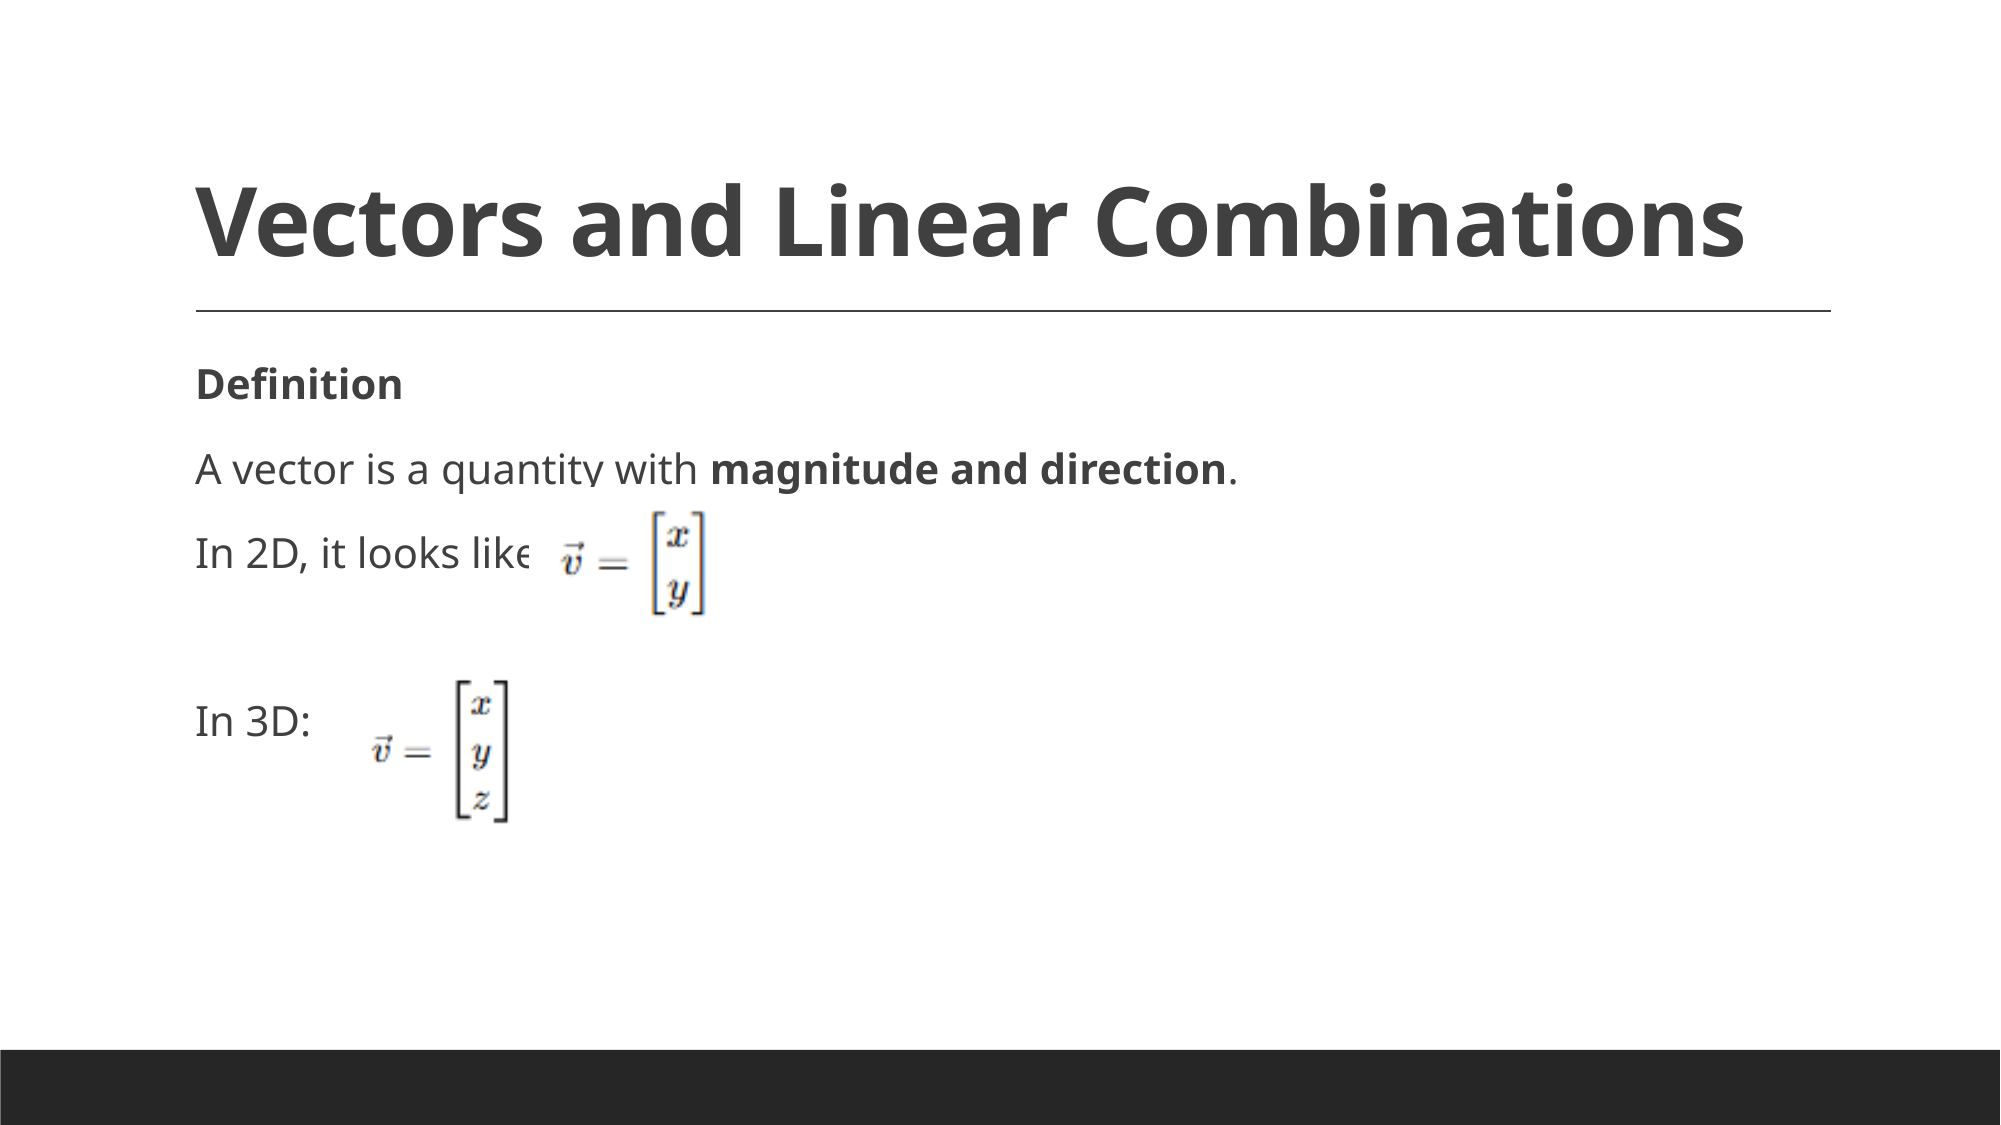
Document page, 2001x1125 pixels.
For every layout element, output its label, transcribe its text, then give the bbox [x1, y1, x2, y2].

picture [528, 486, 736, 639]
list Definition A vector is a quantity with magnitude and direction. In 2D, it looks like: In 3D: [180, 345, 1830, 963]
title Vectors and Linear Combinations [180, 47, 1830, 285]
picture [340, 653, 543, 847]
